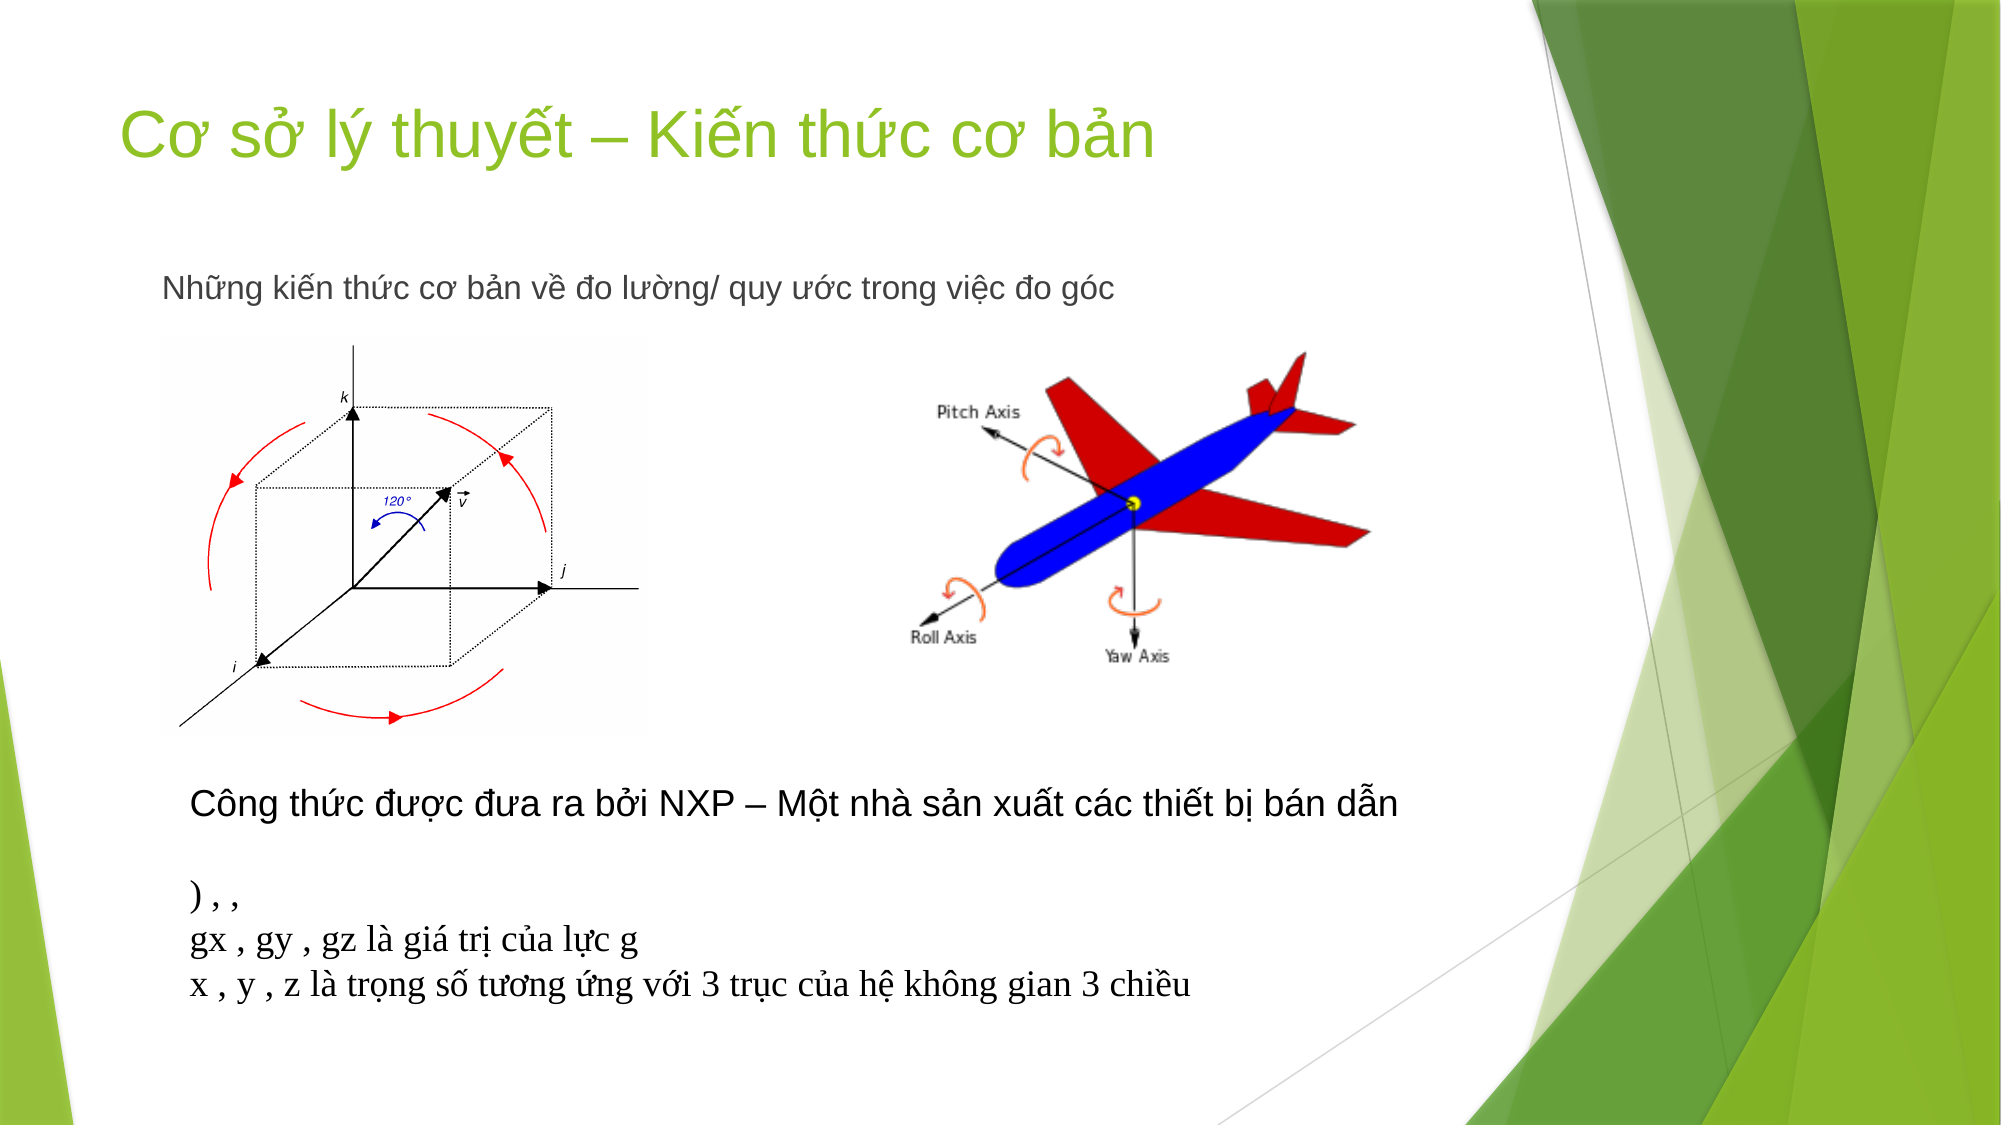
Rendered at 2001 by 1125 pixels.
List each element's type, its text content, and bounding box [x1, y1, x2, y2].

picture [906, 336, 1377, 690]
list Những kiến thức cơ bản về đo lường/ quy ước trong việc đo góc [137, 259, 1569, 337]
title Cơ sở lý thuyết – Kiến thức cơ bản [104, 82, 1515, 300]
picture [160, 336, 648, 735]
